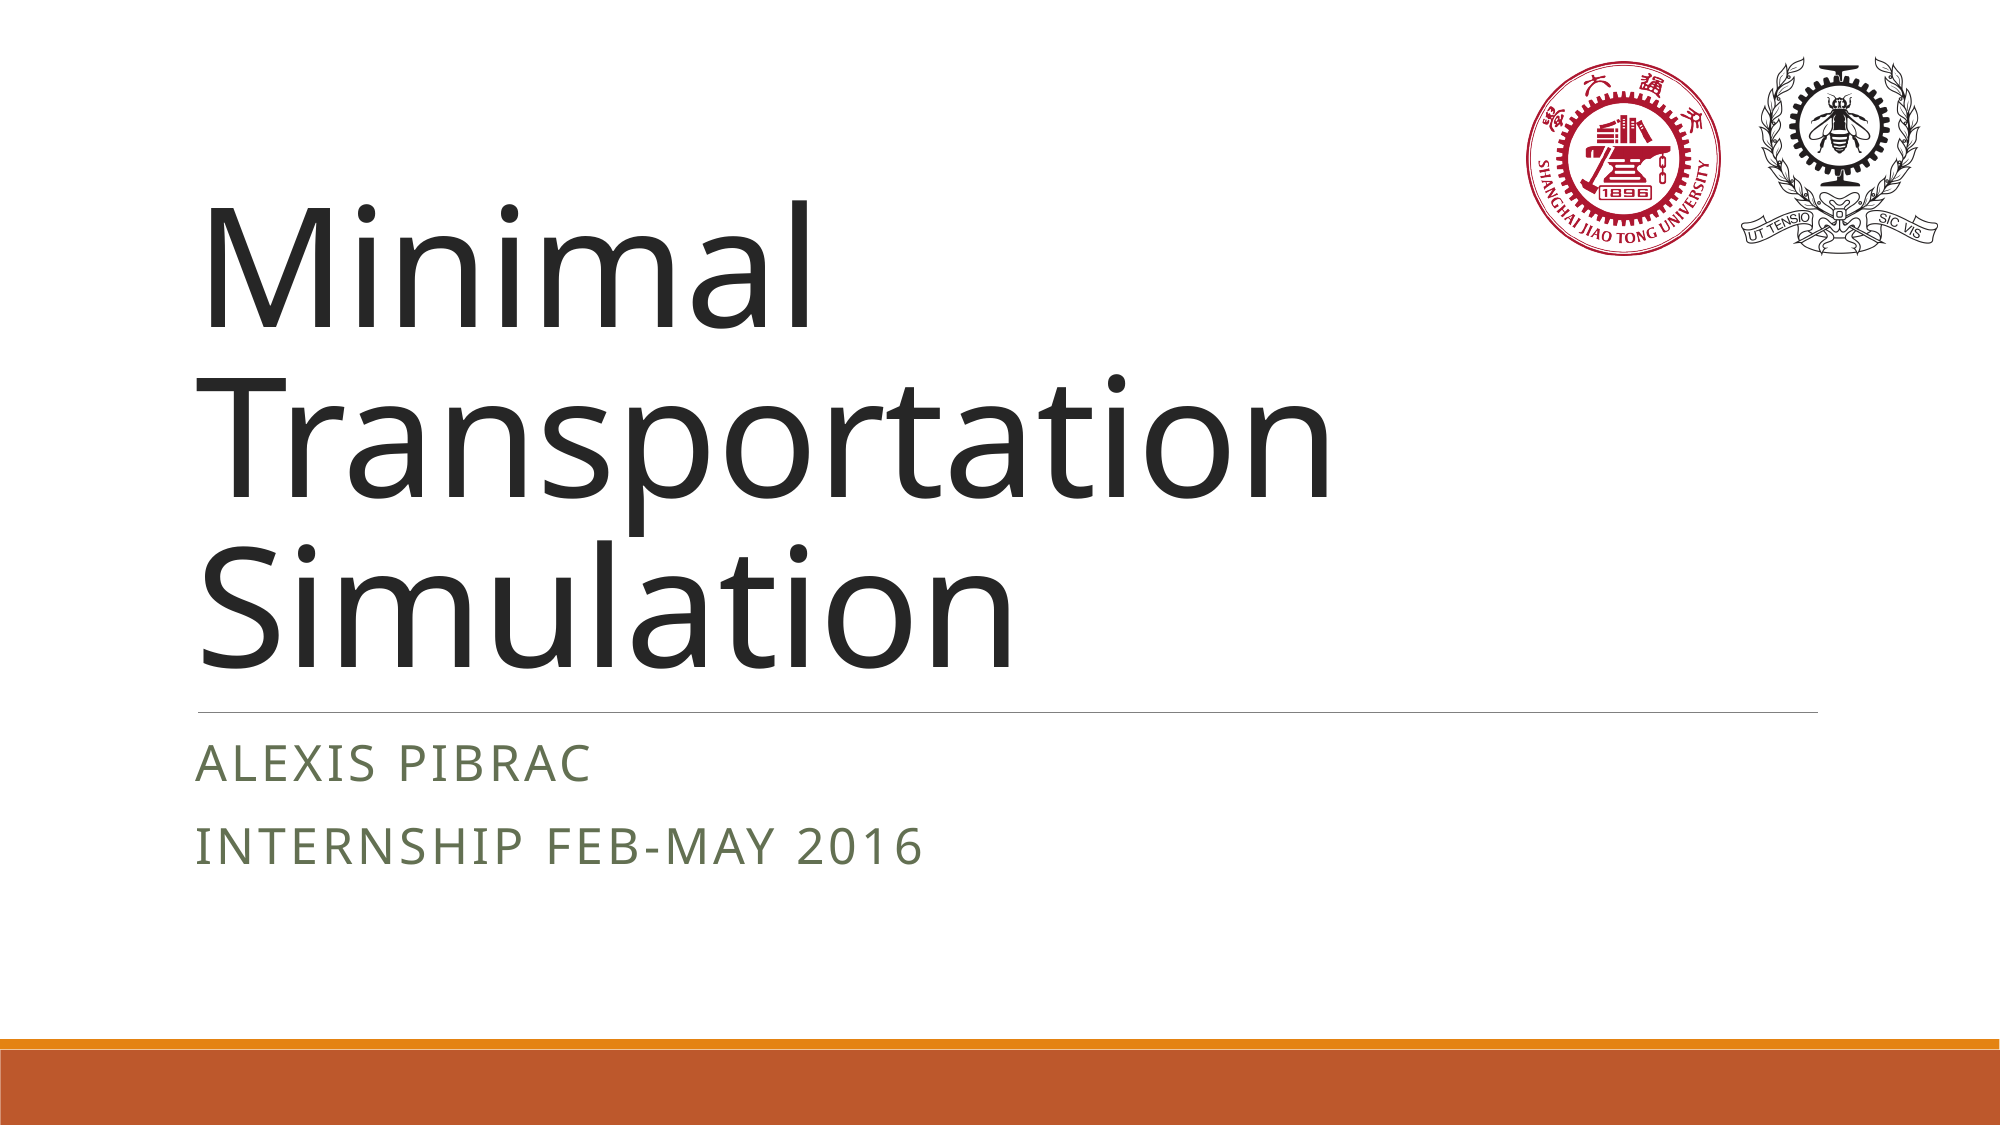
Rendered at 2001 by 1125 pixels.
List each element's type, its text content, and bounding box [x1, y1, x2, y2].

title Minimal Transportation Simulation [180, 124, 1830, 710]
picture [1741, 55, 1938, 257]
picture [1525, 60, 1722, 257]
subtitle Alexis Pibrac Internship Feb-May 2016 [180, 730, 1831, 919]
